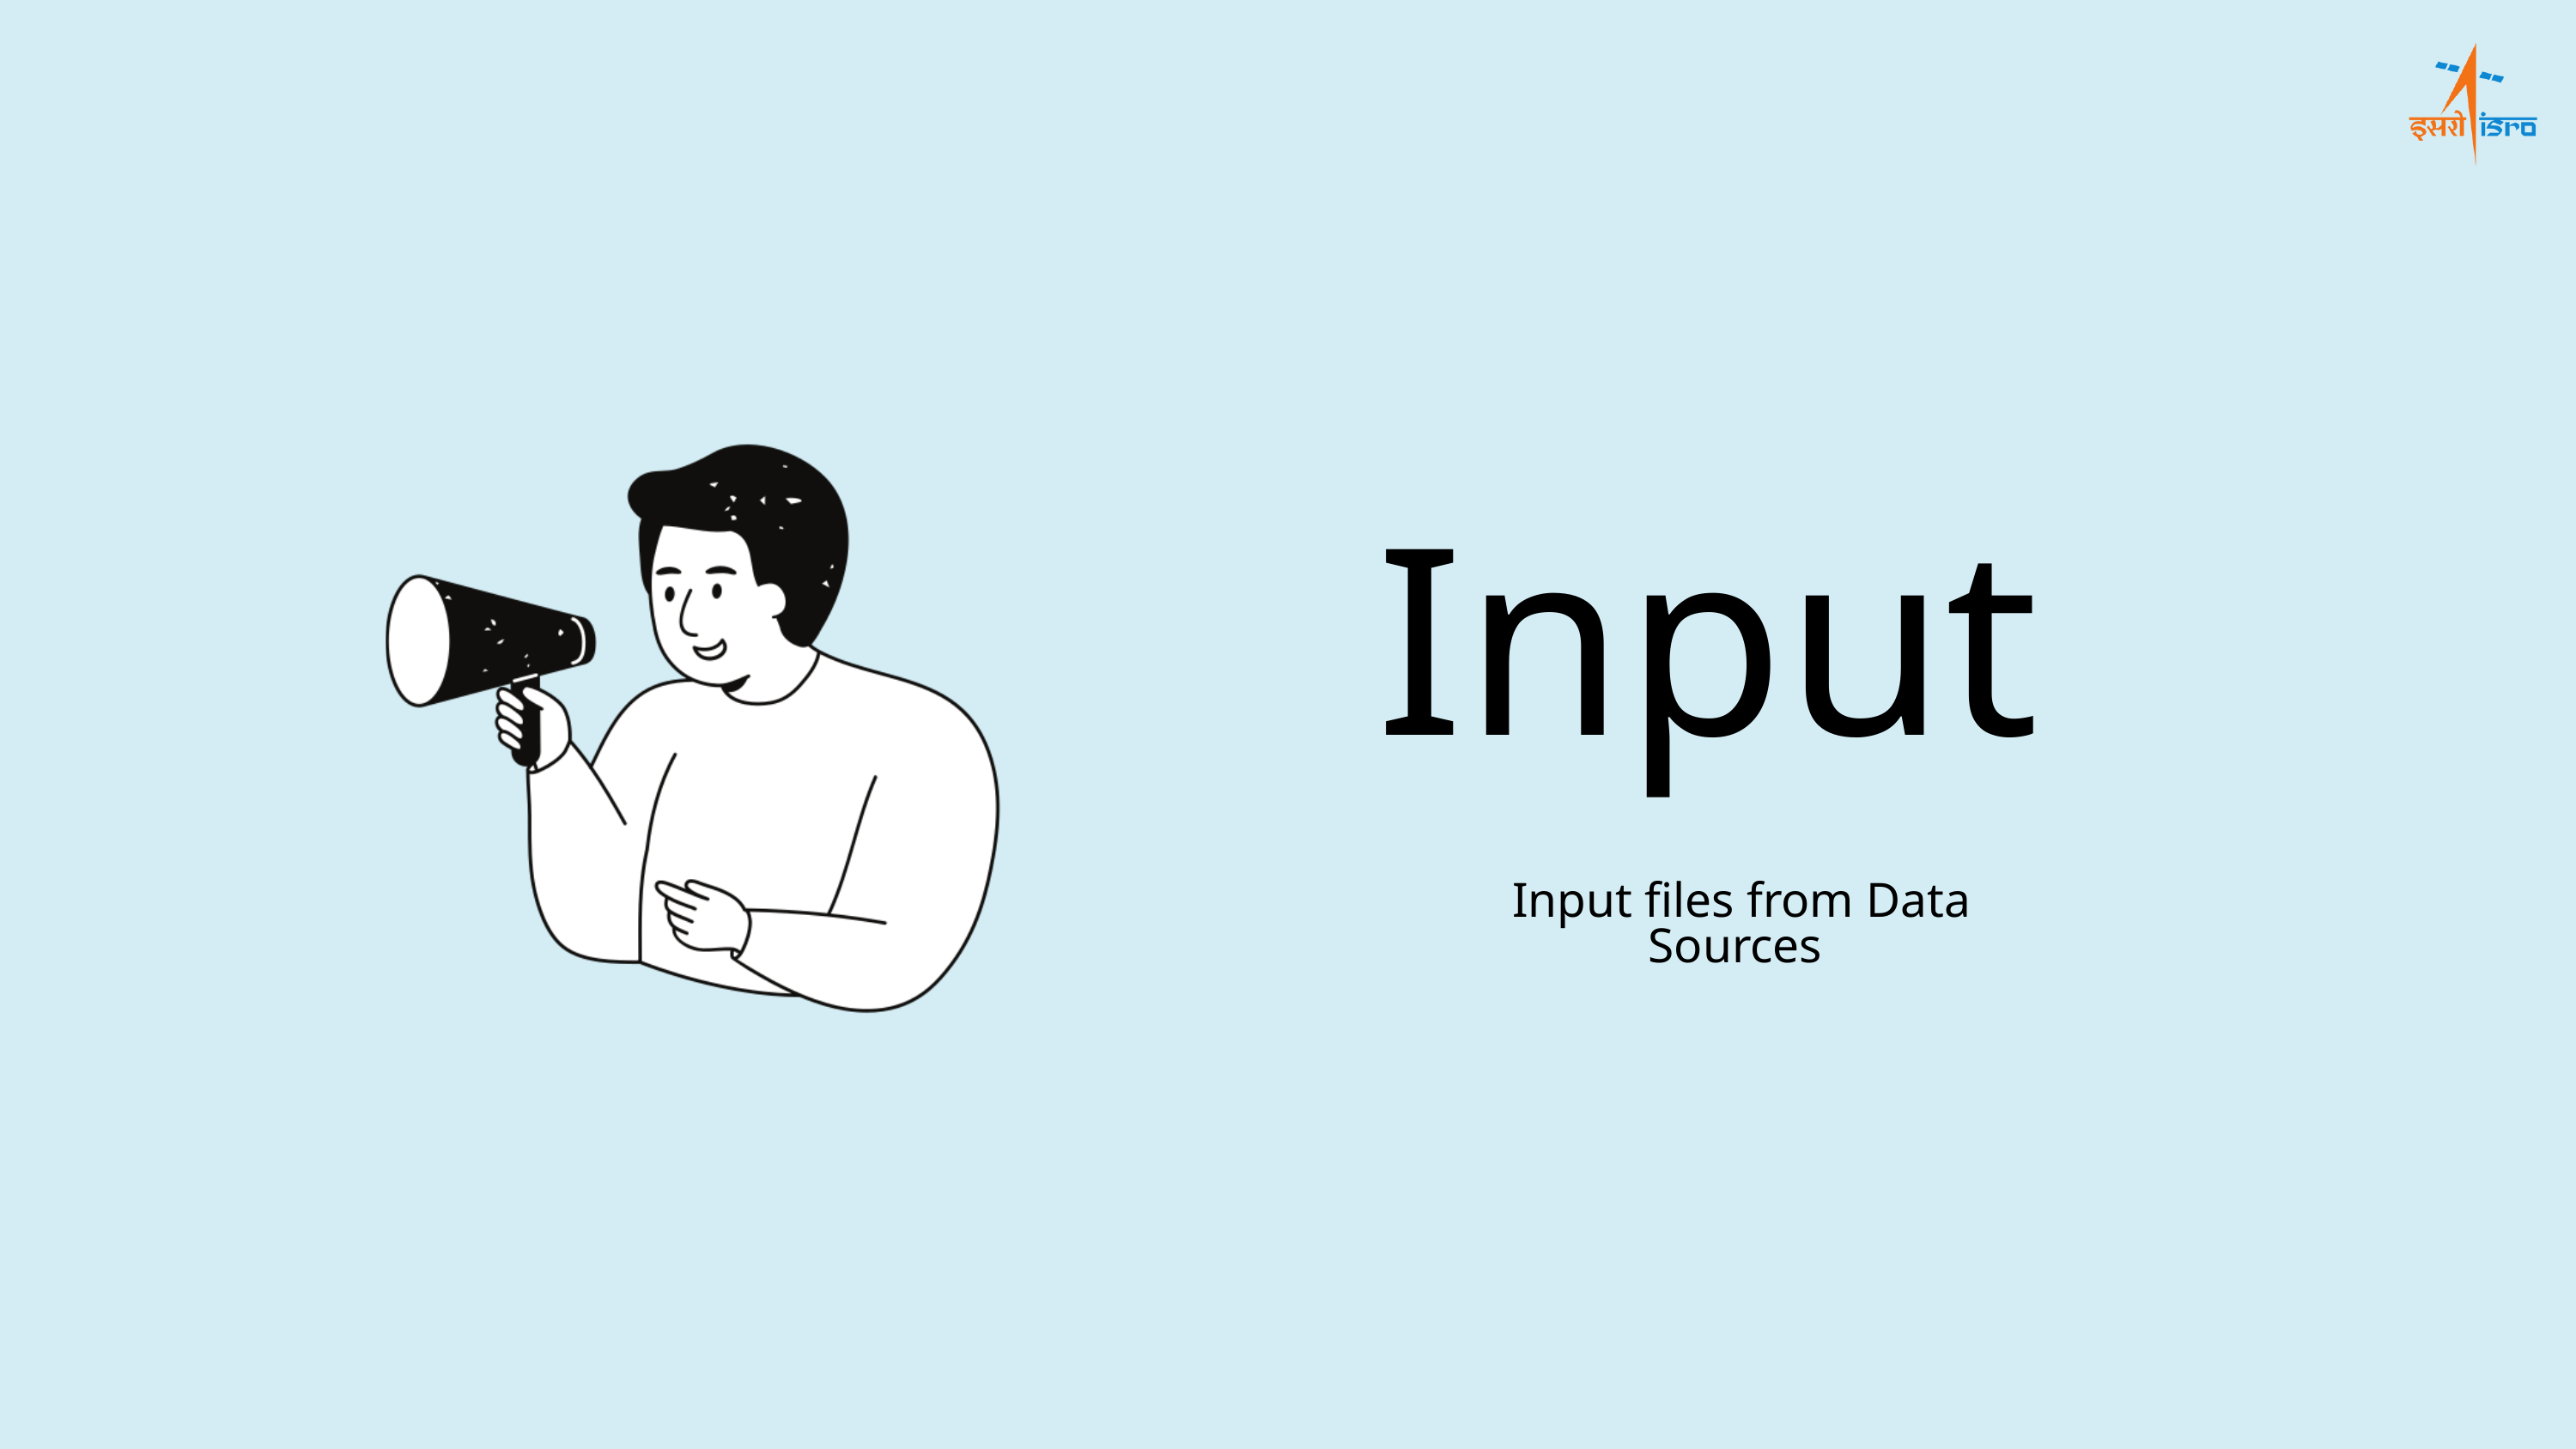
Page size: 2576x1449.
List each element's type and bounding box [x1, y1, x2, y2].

text_box [1326, 508, 2157, 978]
text_box [2408, 41, 2538, 167]
text_box [386, 433, 1003, 1016]
